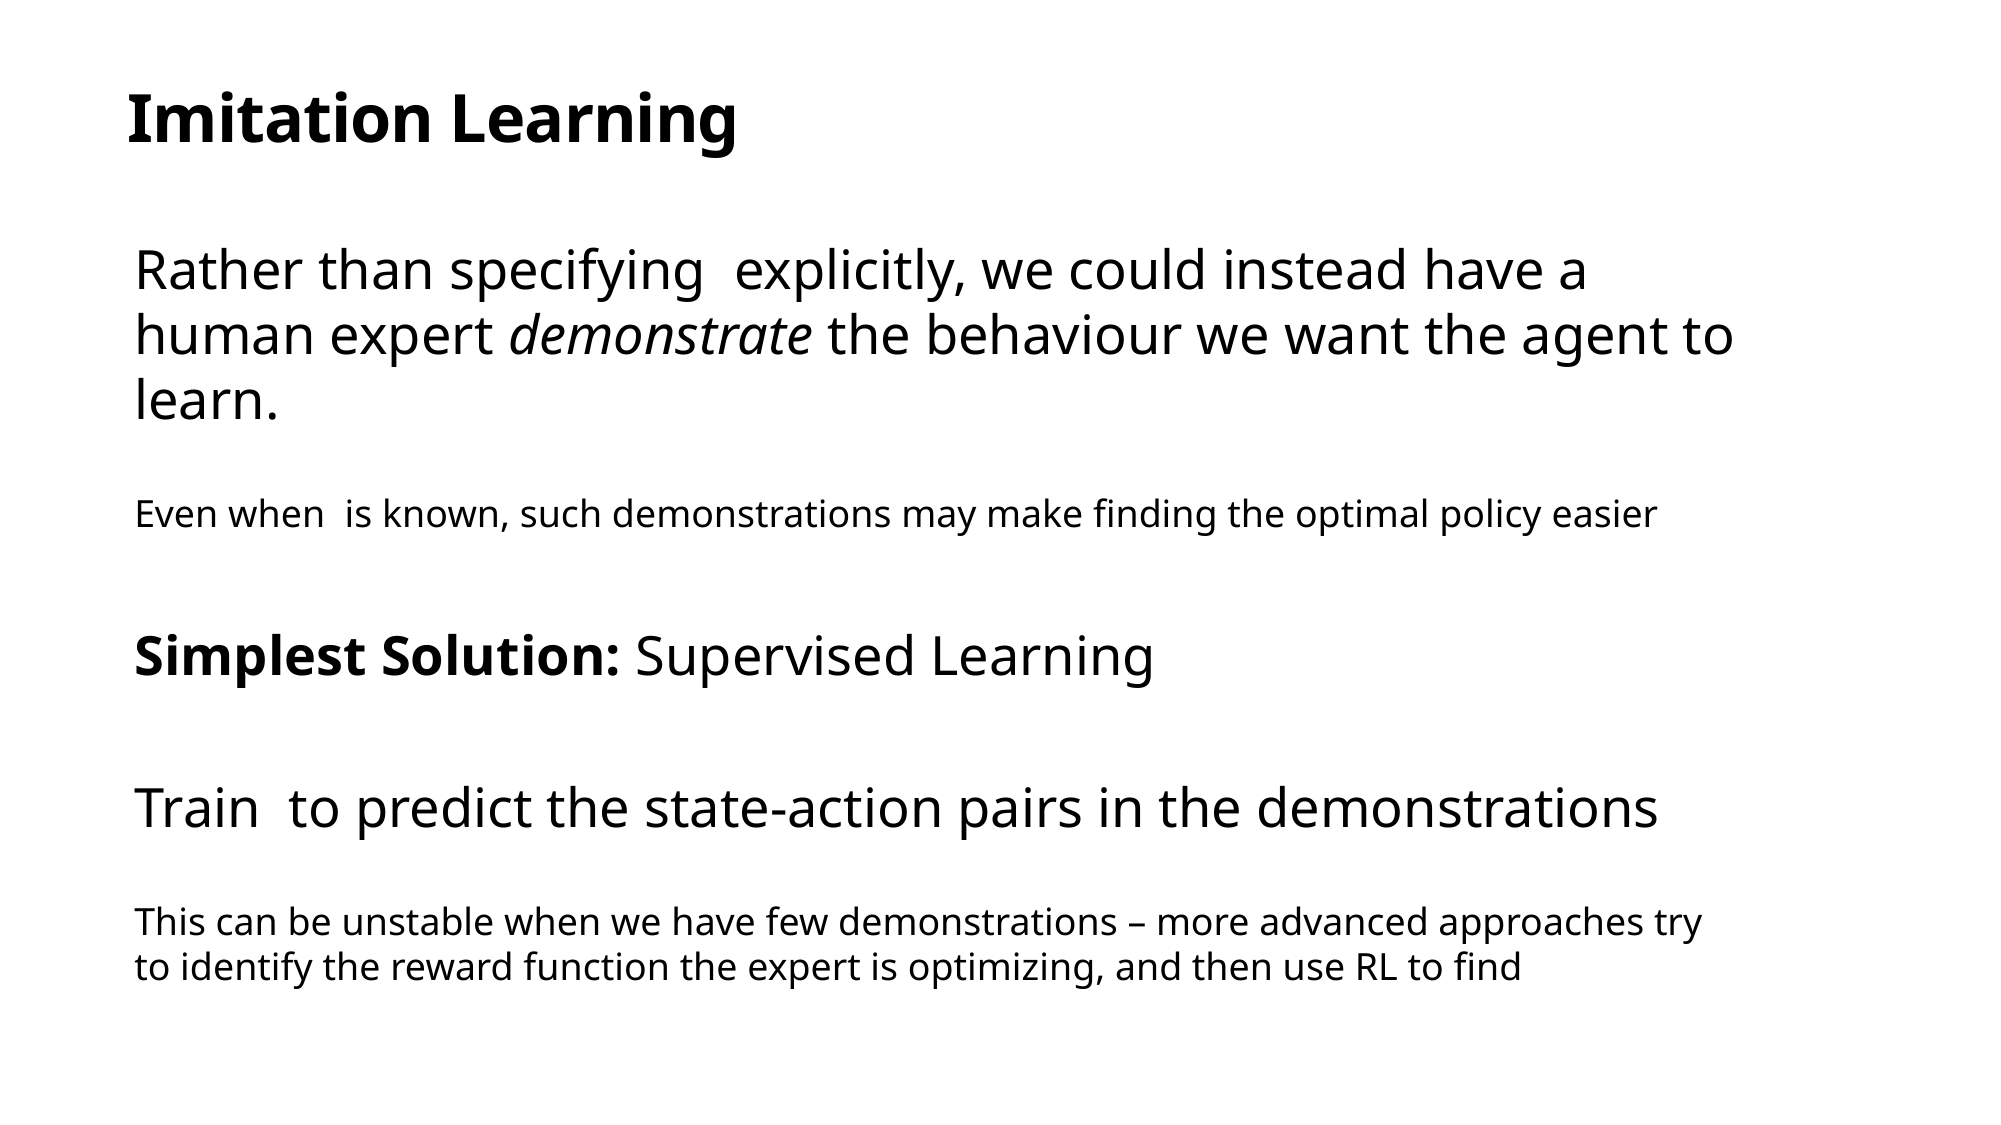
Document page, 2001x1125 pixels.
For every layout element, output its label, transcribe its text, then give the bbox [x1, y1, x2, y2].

title Imitation Learning [127, 75, 1872, 157]
